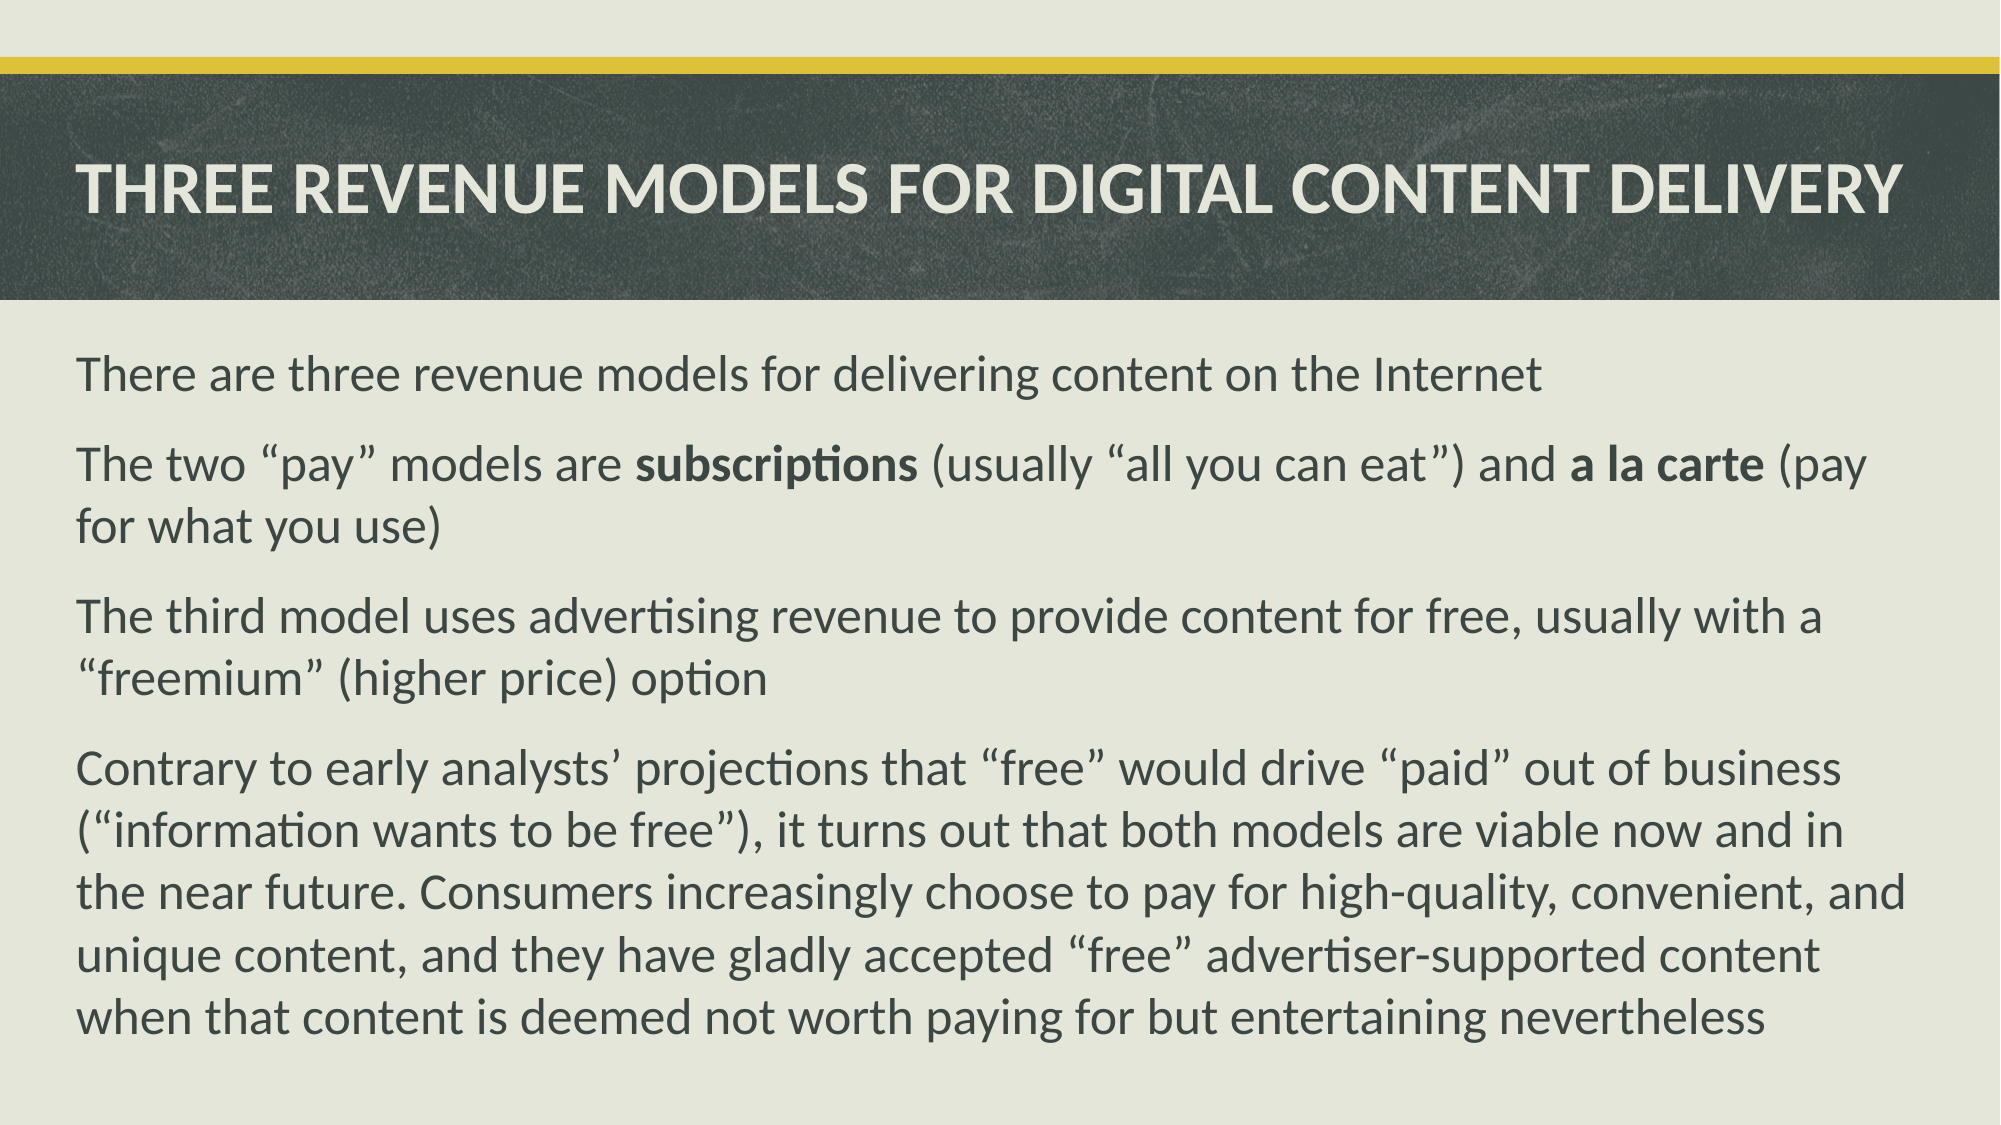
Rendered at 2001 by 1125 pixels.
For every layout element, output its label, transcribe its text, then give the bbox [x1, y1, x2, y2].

picture [0, 74, 2000, 300]
title THREE REVENUE MODELS FOR DIGITAL CONTENT DELIVERY [60, 76, 1950, 300]
list There are three revenue models for delivering content on the Internet The two “pay” models are subscriptions (usually “all you can eat”) and a la carte (pay for what you use) The third model uses advertising revenue to provide content for free, usually with a “freemium” (higher price) option Contrary to early analysts’ projections that “free” would drive “paid” out of business (“information wants to be free”), it turns out that both models are viable now and in the near future. Consumers increasingly choose to pay for high-quality, convenient, and unique content, and they have gladly accepted “free” advertiser-supported content when that content is deemed not worth paying for but entertaining nevertheless [60, 332, 1935, 1066]
